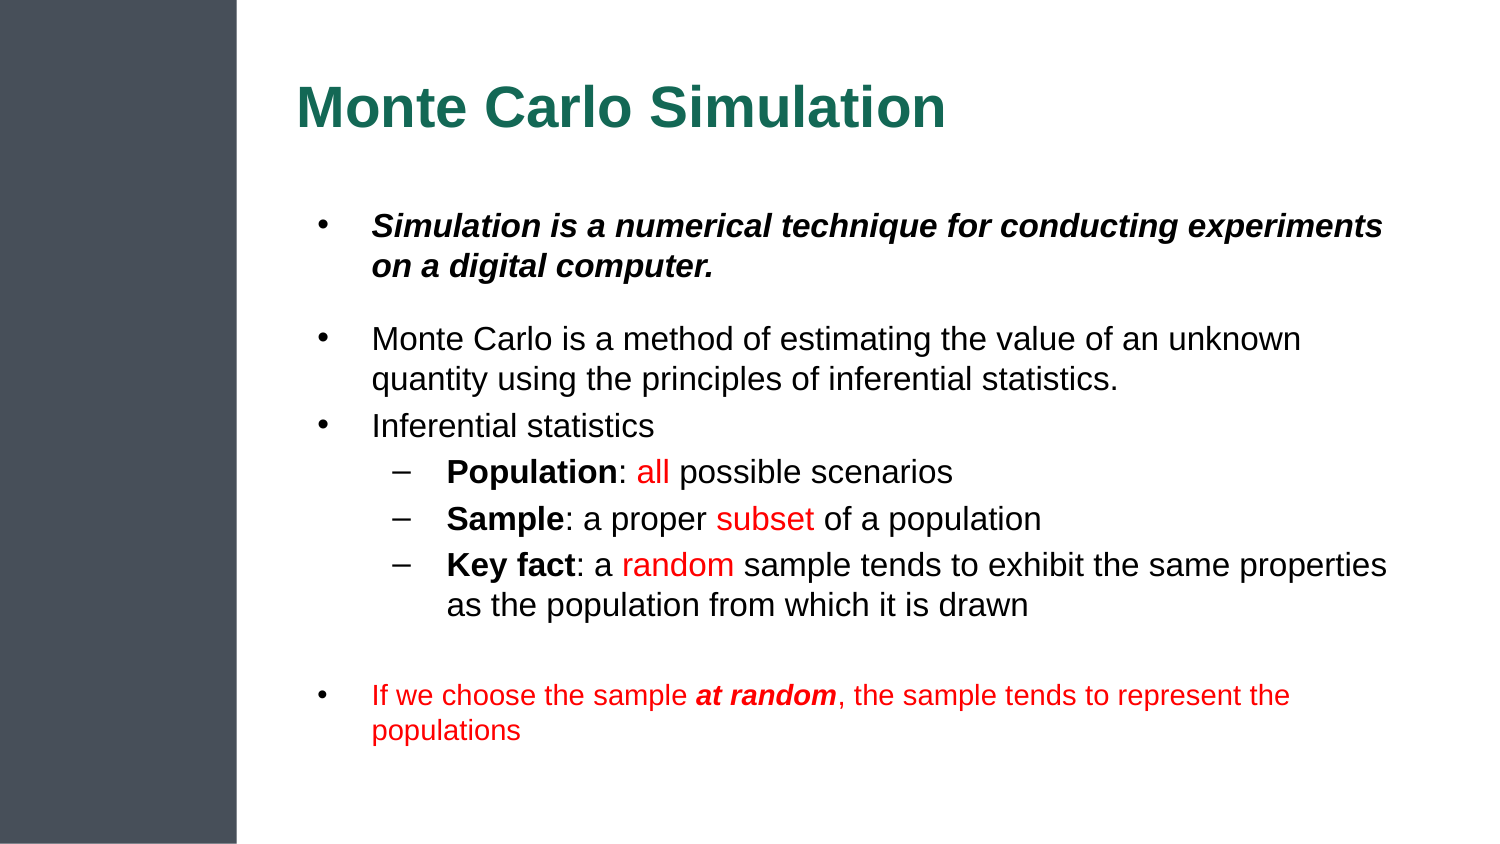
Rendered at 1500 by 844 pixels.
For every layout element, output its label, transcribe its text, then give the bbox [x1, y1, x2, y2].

title Monte Carlo Simulation [281, 33, 1425, 175]
picture [0, 0, 1500, 844]
text_box Monte Carlo is a method of estimating the value of an unknown quantity using the principles of inferential statistics. Inferential statistics Population: all possible scenarios Sample: a proper subset of a population Key fact: a random sample tends to exhibit the same properties as the population from which it is drawn If we choose the sample at random, the sample tends to represent the populations MIT Lecture Notes [281, 309, 1425, 776]
list Simulation is a numerical technique for conducting experiments on a digital computer. [281, 196, 1425, 300]
